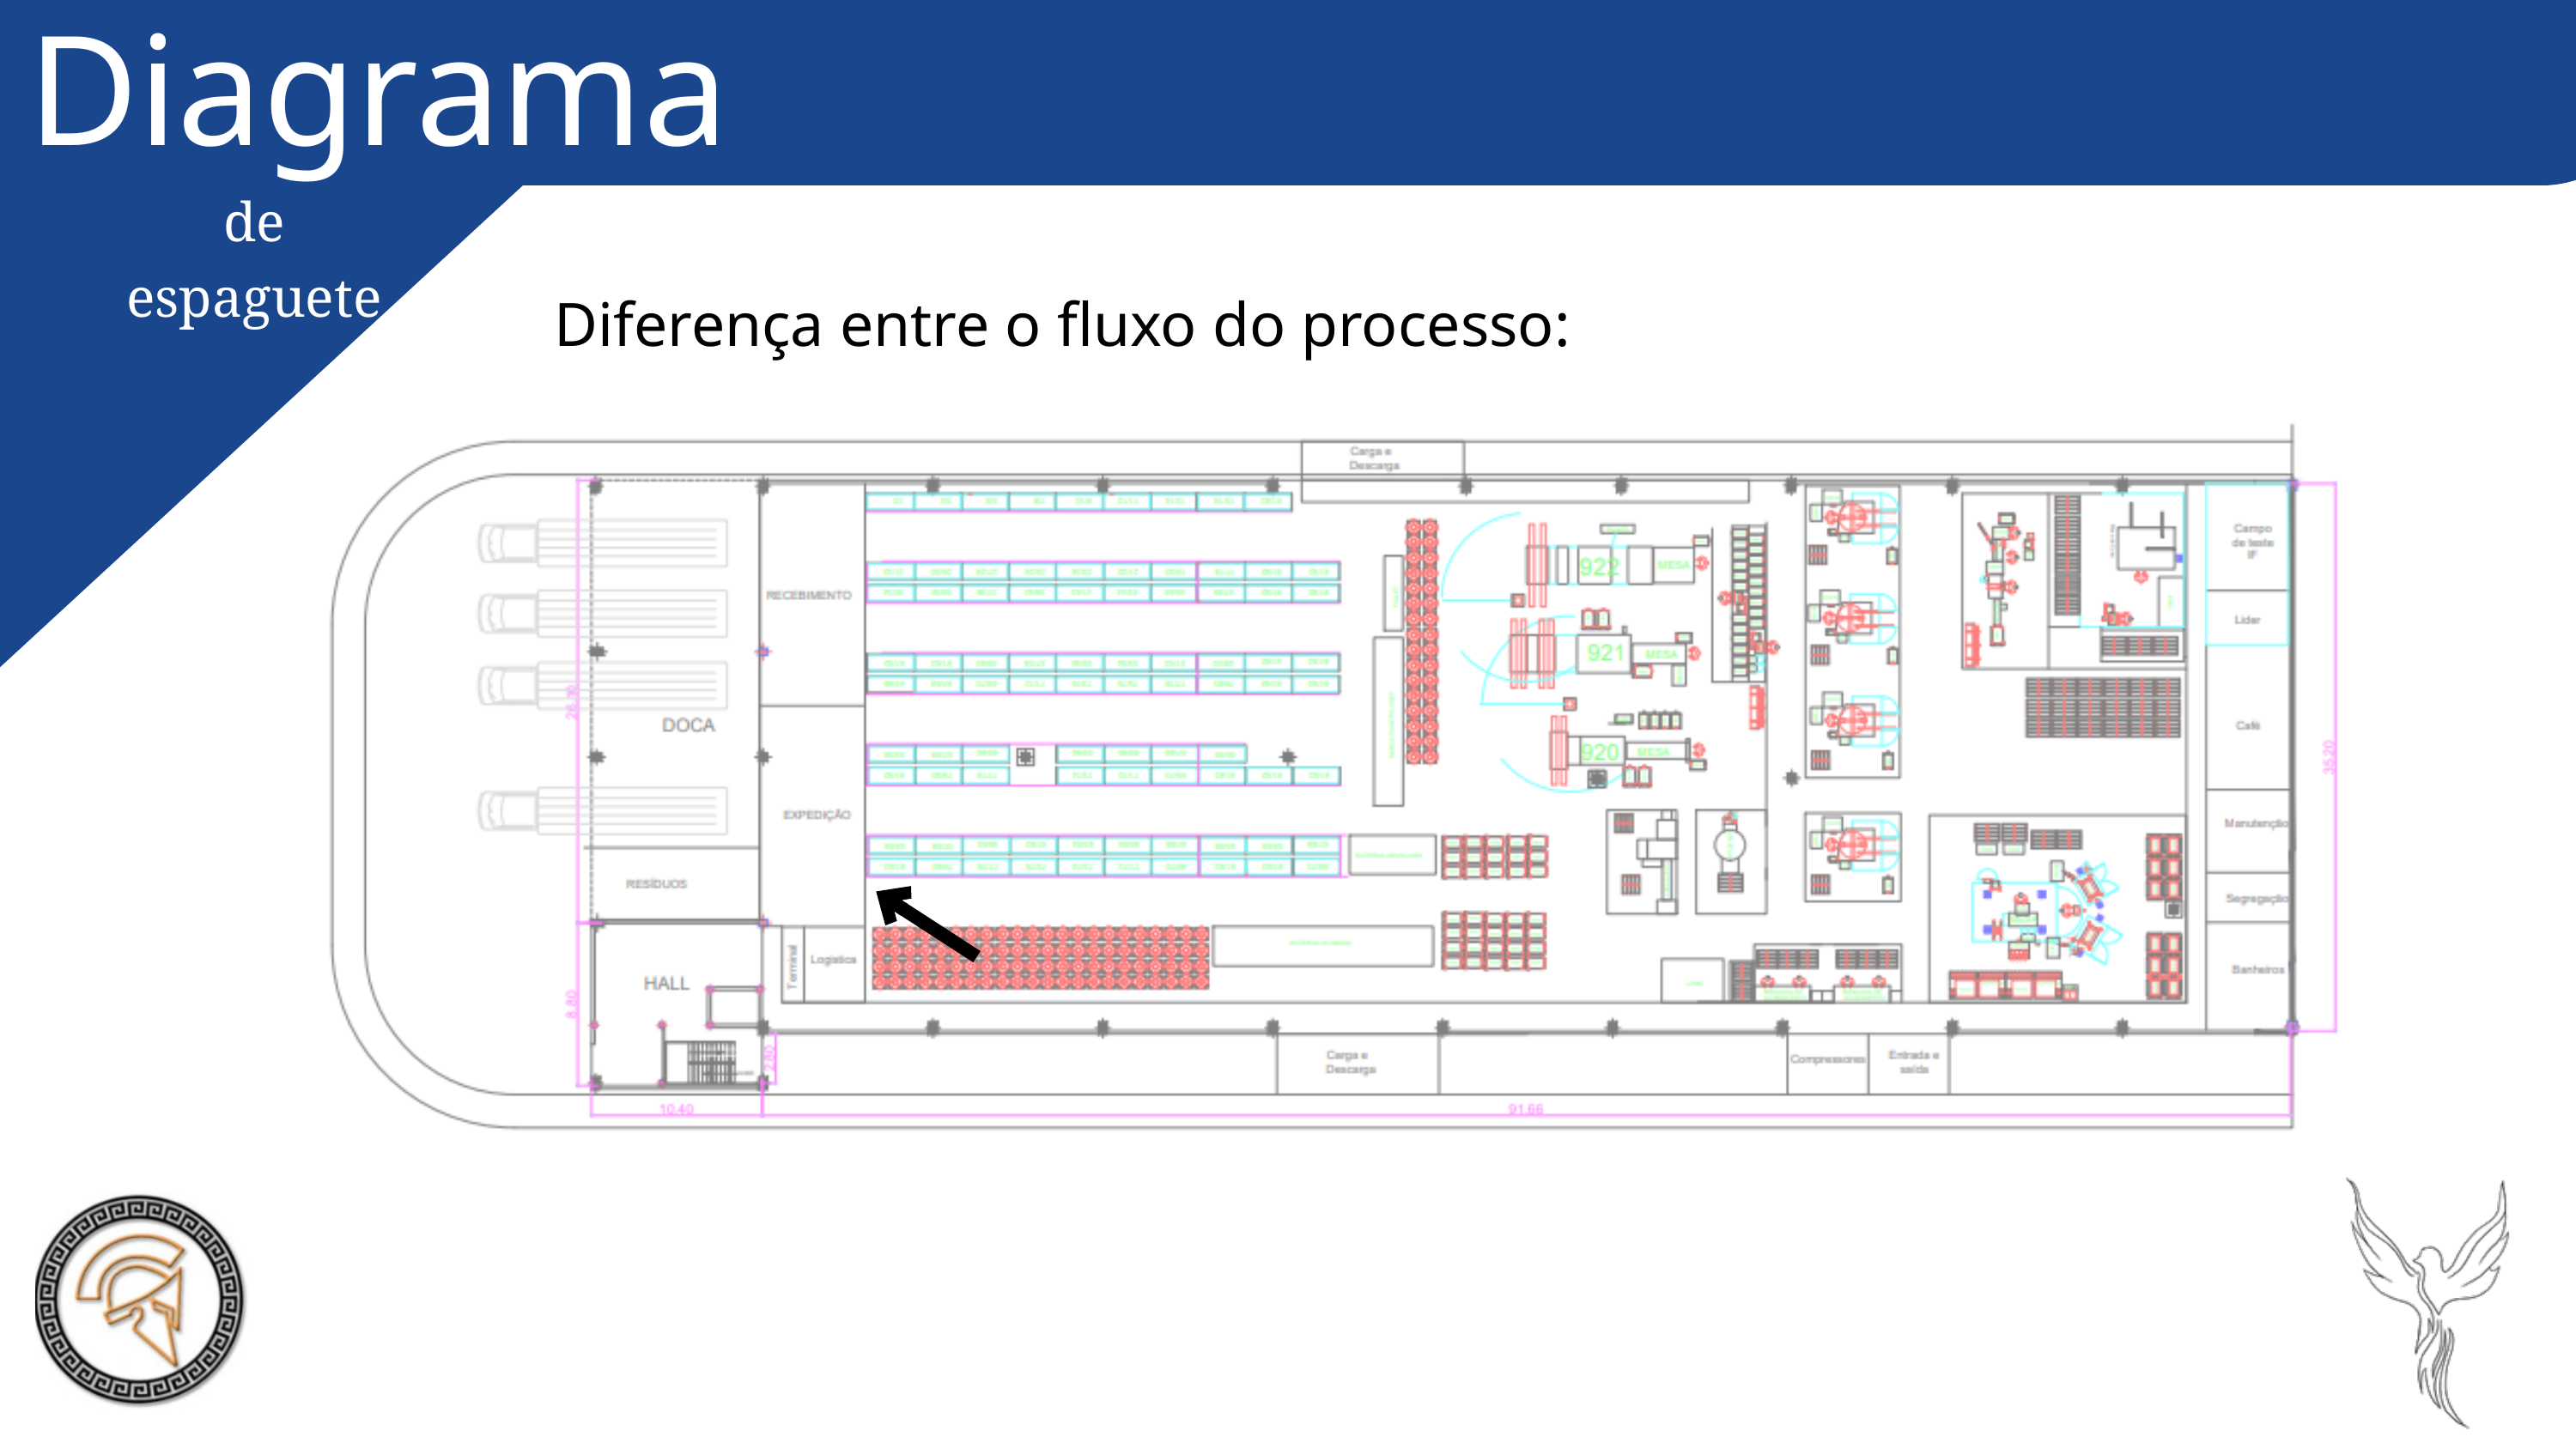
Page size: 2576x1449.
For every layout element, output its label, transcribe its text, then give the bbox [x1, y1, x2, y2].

text_box [310, 423, 2374, 1173]
text_box Diferença entre o fluxo do processo: [538, 275, 1594, 359]
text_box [0, 0, 2576, 186]
text_box [35, 1175, 255, 1416]
text_box [2331, 1175, 2530, 1432]
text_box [0, 196, 532, 668]
text_box [876, 890, 977, 957]
